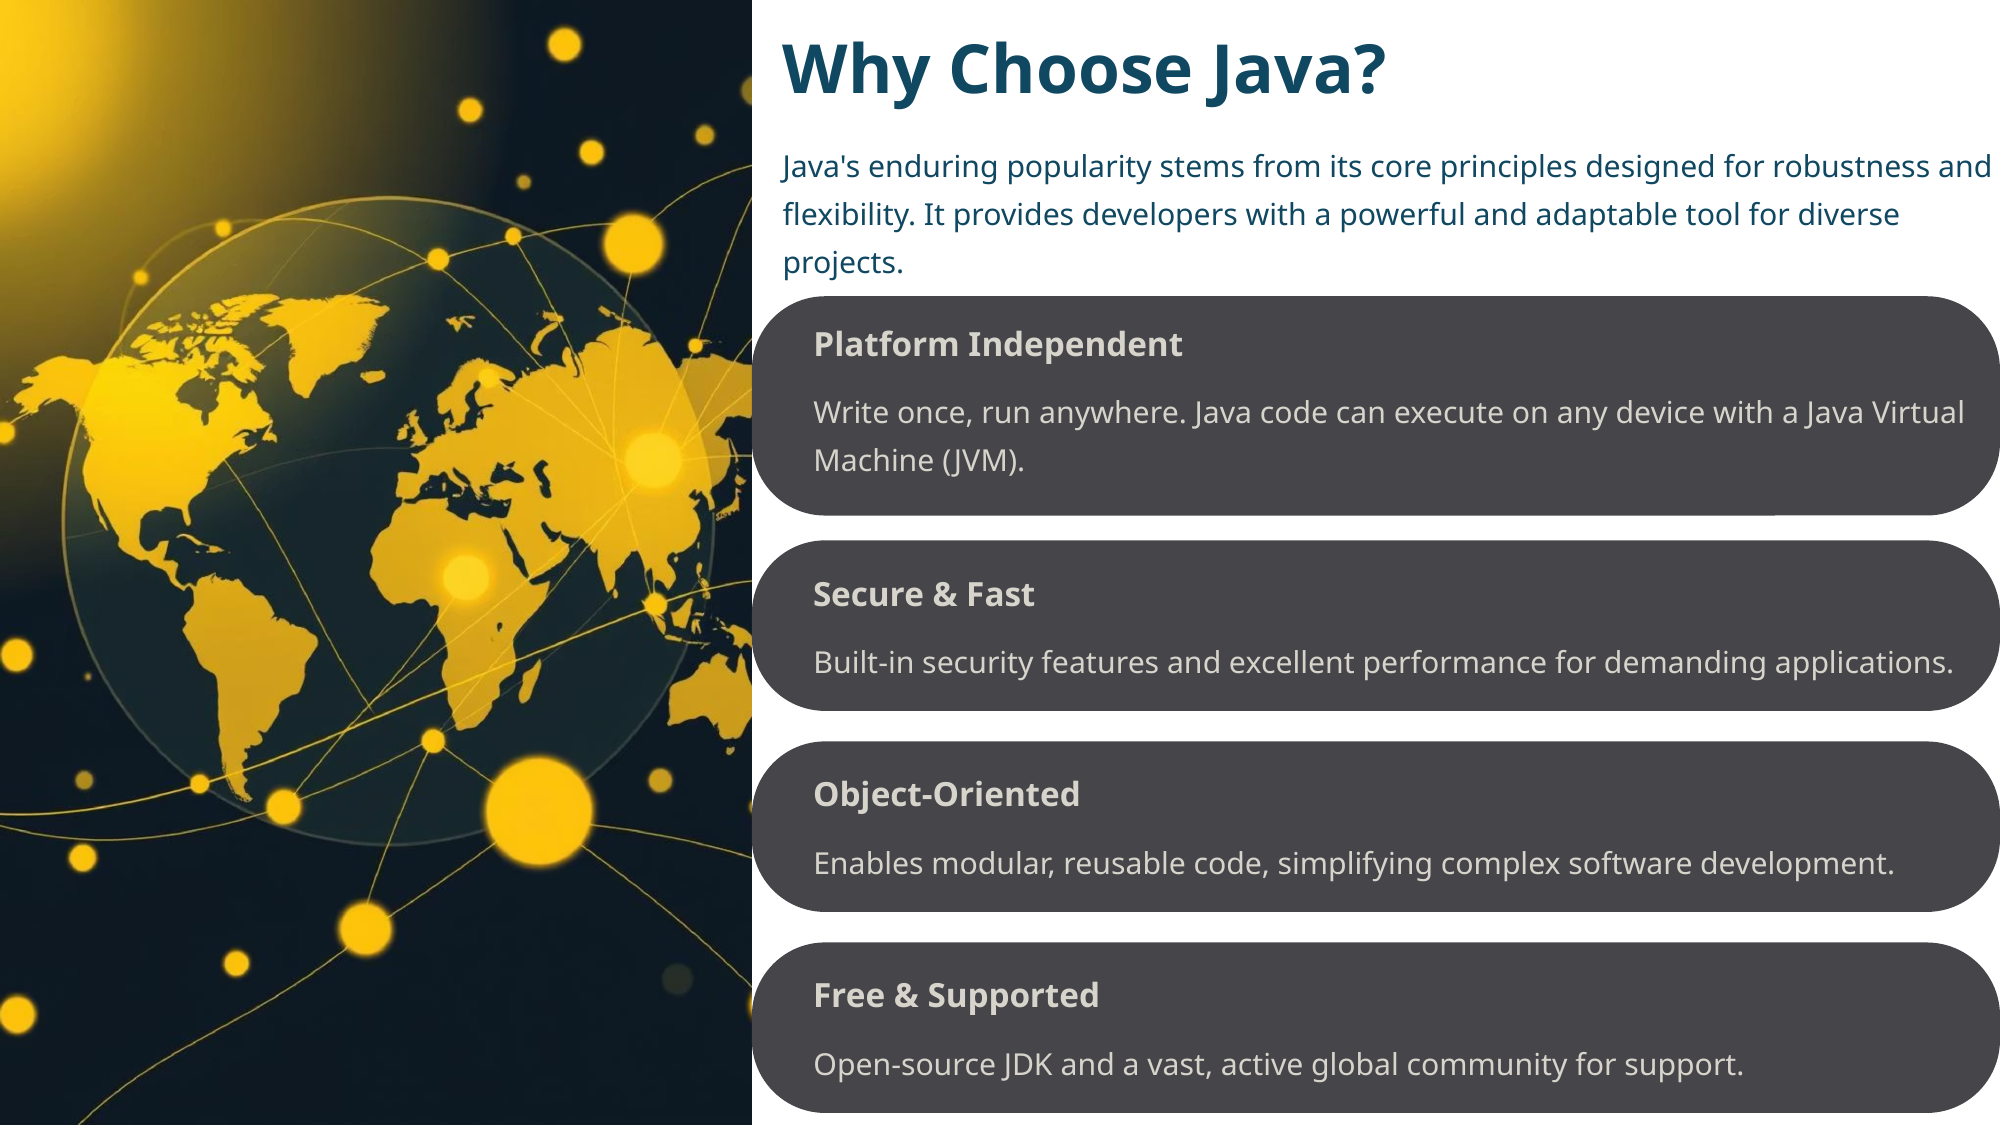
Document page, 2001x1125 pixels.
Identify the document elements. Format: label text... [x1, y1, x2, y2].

text_box [753, 741, 2000, 912]
text_box Secure & Fast [813, 570, 1153, 614]
text_box Object-Oriented [813, 771, 1153, 815]
text_box Built-in security features and excellent performance for demanding applications. [813, 631, 2000, 681]
picture [0, 0, 753, 1125]
text_box Write once, run anywhere. Java code can execute on any device with a Java Virtual Machine (JVM). [813, 381, 2000, 480]
text_box Open-source JDK and a vast, active global community for support. [813, 1033, 2000, 1083]
text_box Why Choose Java? [782, 22, 1461, 108]
text_box Platform Independent [813, 321, 1201, 364]
text_box [753, 942, 2000, 1113]
text_box Free & Supported [813, 972, 1153, 1016]
text_box [753, 296, 2000, 516]
text_box Java's enduring popularity stems from its core principles designed for robustness and flexibility. It provides developers with a powerful and adaptable tool for diverse projects. [782, 135, 2000, 234]
text_box [753, 540, 2000, 711]
text_box Enables modular, reusable code, simplifying complex software development. [813, 832, 2000, 882]
